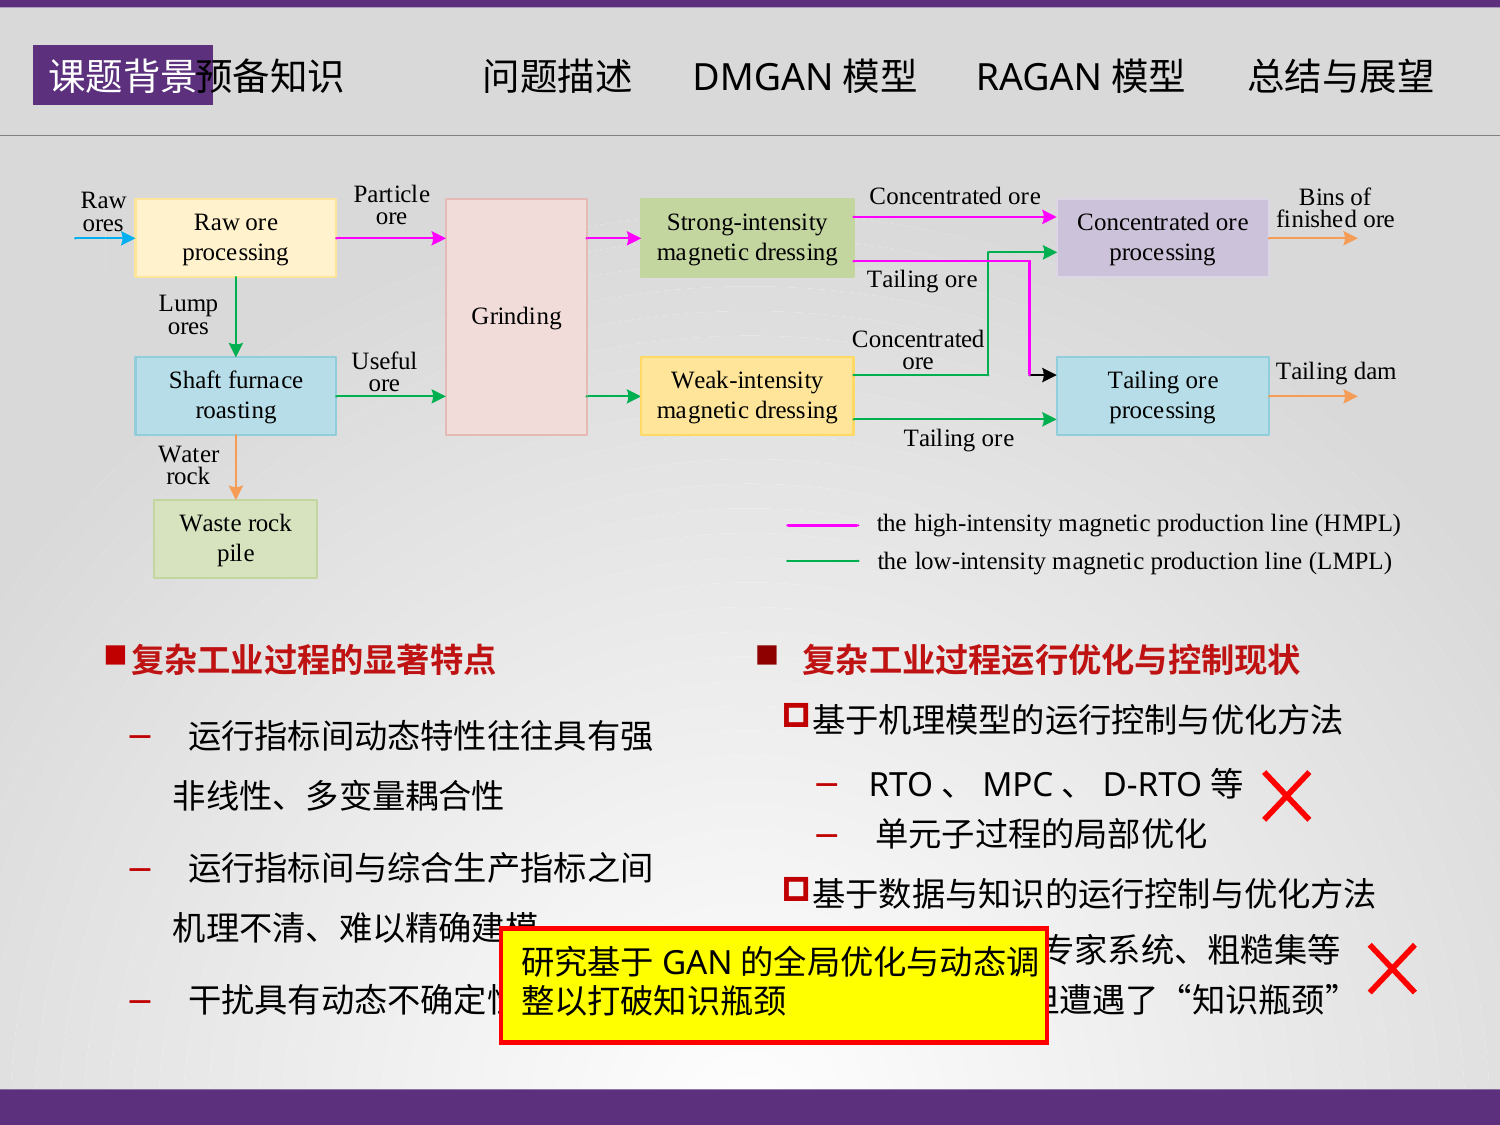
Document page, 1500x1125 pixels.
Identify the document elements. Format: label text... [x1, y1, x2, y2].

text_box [500, 928, 1056, 1043]
text_box 复杂工业过程的显著特点 [88, 632, 635, 687]
text_box 基于机理模型的运行控制与优化方法 [766, 680, 1471, 747]
text_box 基于数据与知识的运行控制与优化方法 [766, 853, 1486, 921]
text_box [56, 175, 1443, 585]
text_box 复杂工业过程运行优化与控制现状 [739, 632, 1317, 687]
text_box [1366, 941, 1419, 996]
text_box RTO、MPC、D-RTO等 单元子过程的局部优化 [798, 755, 1431, 853]
text_box 模糊系统、专家系统、粗糙集等 全局优化，但遭遇了“知识瓶颈” [798, 921, 1471, 1027]
text_box 运行指标间动态特性往往具有强非线性、多变量耦合性 运行指标间与综合生产指标之间机理不清、难以精确建模 干扰具有动态不确定性 [111, 687, 682, 1027]
text_box [1260, 768, 1313, 824]
